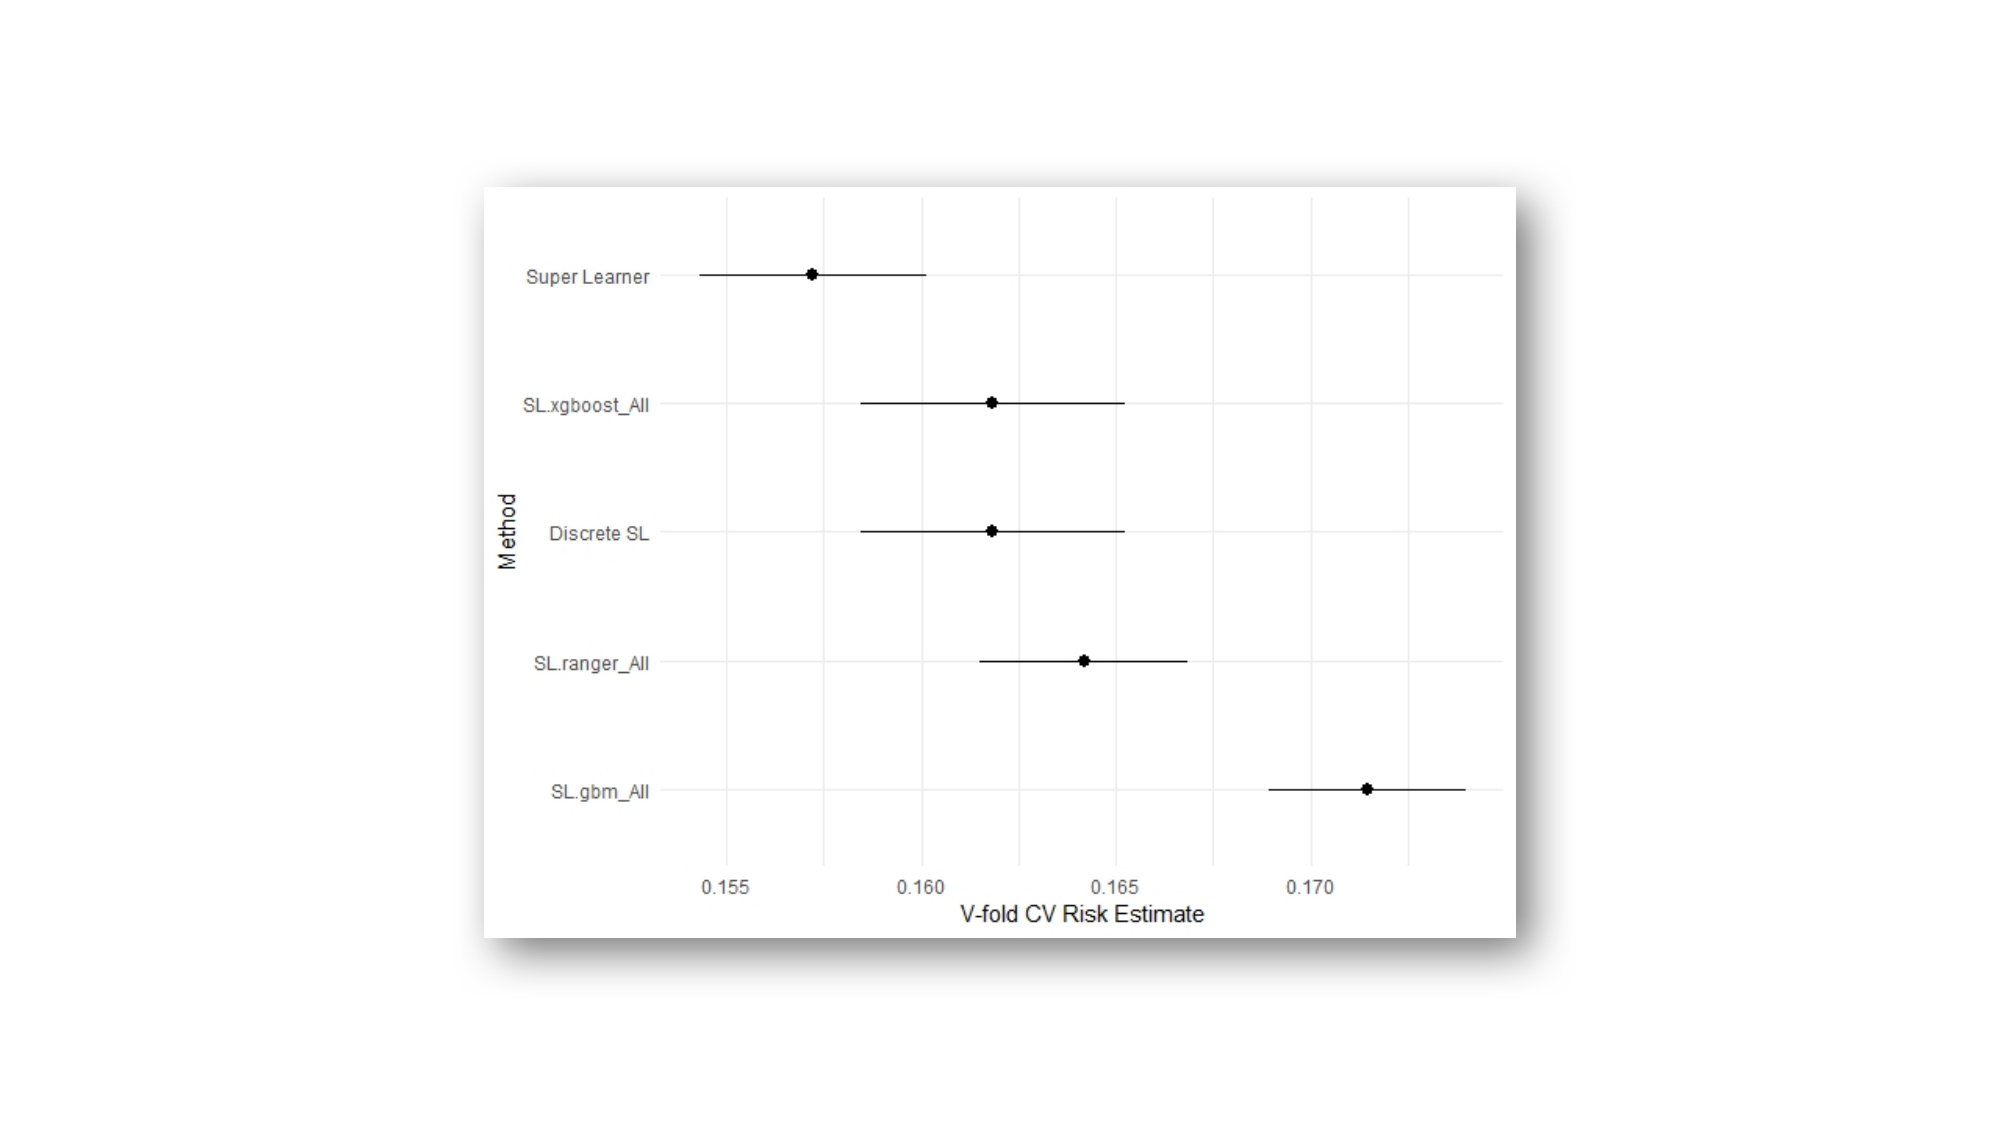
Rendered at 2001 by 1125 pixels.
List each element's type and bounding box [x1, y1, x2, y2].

picture [484, 187, 1516, 938]
